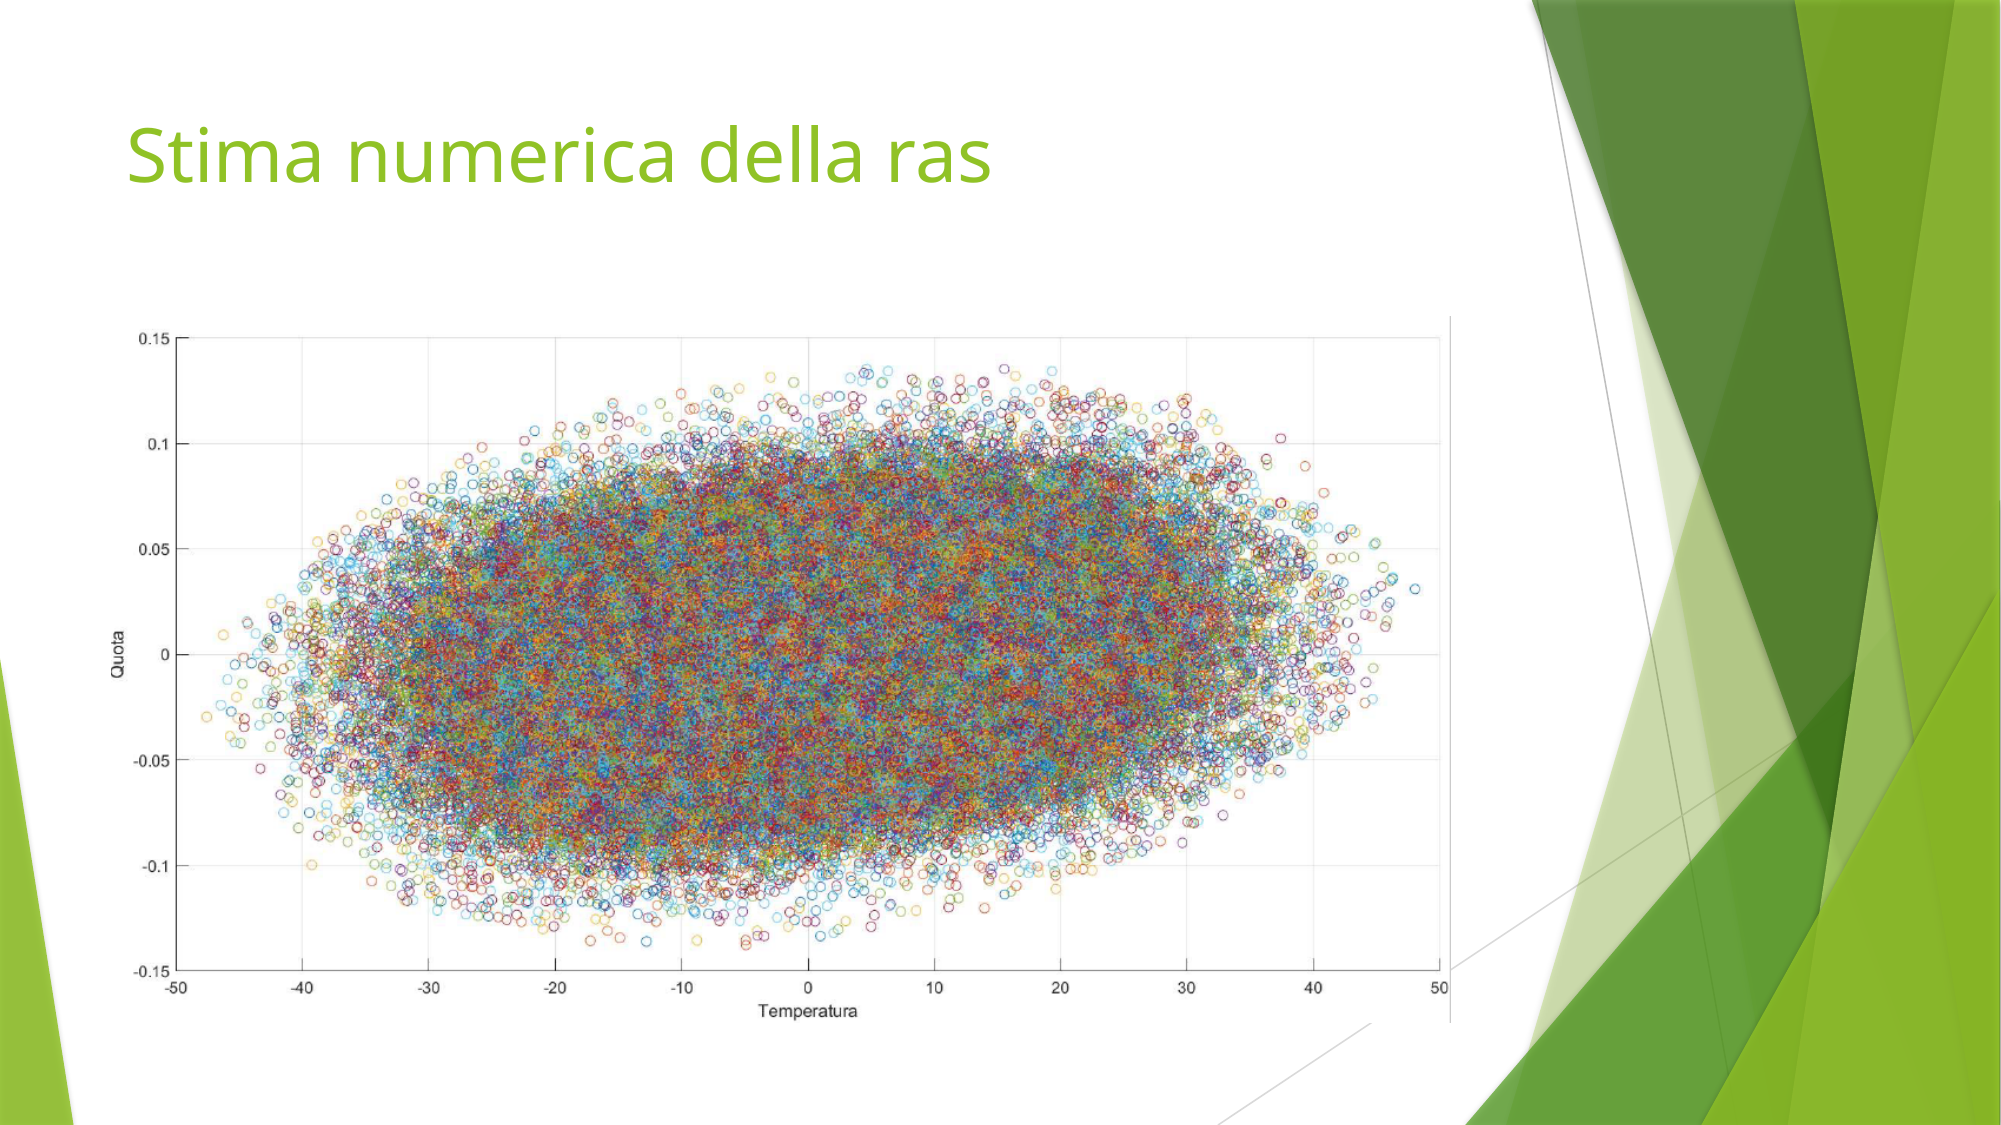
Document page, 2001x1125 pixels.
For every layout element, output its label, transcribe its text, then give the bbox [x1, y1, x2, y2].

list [110, 316, 1451, 1024]
title Stima numerica della ras [111, 99, 1522, 317]
